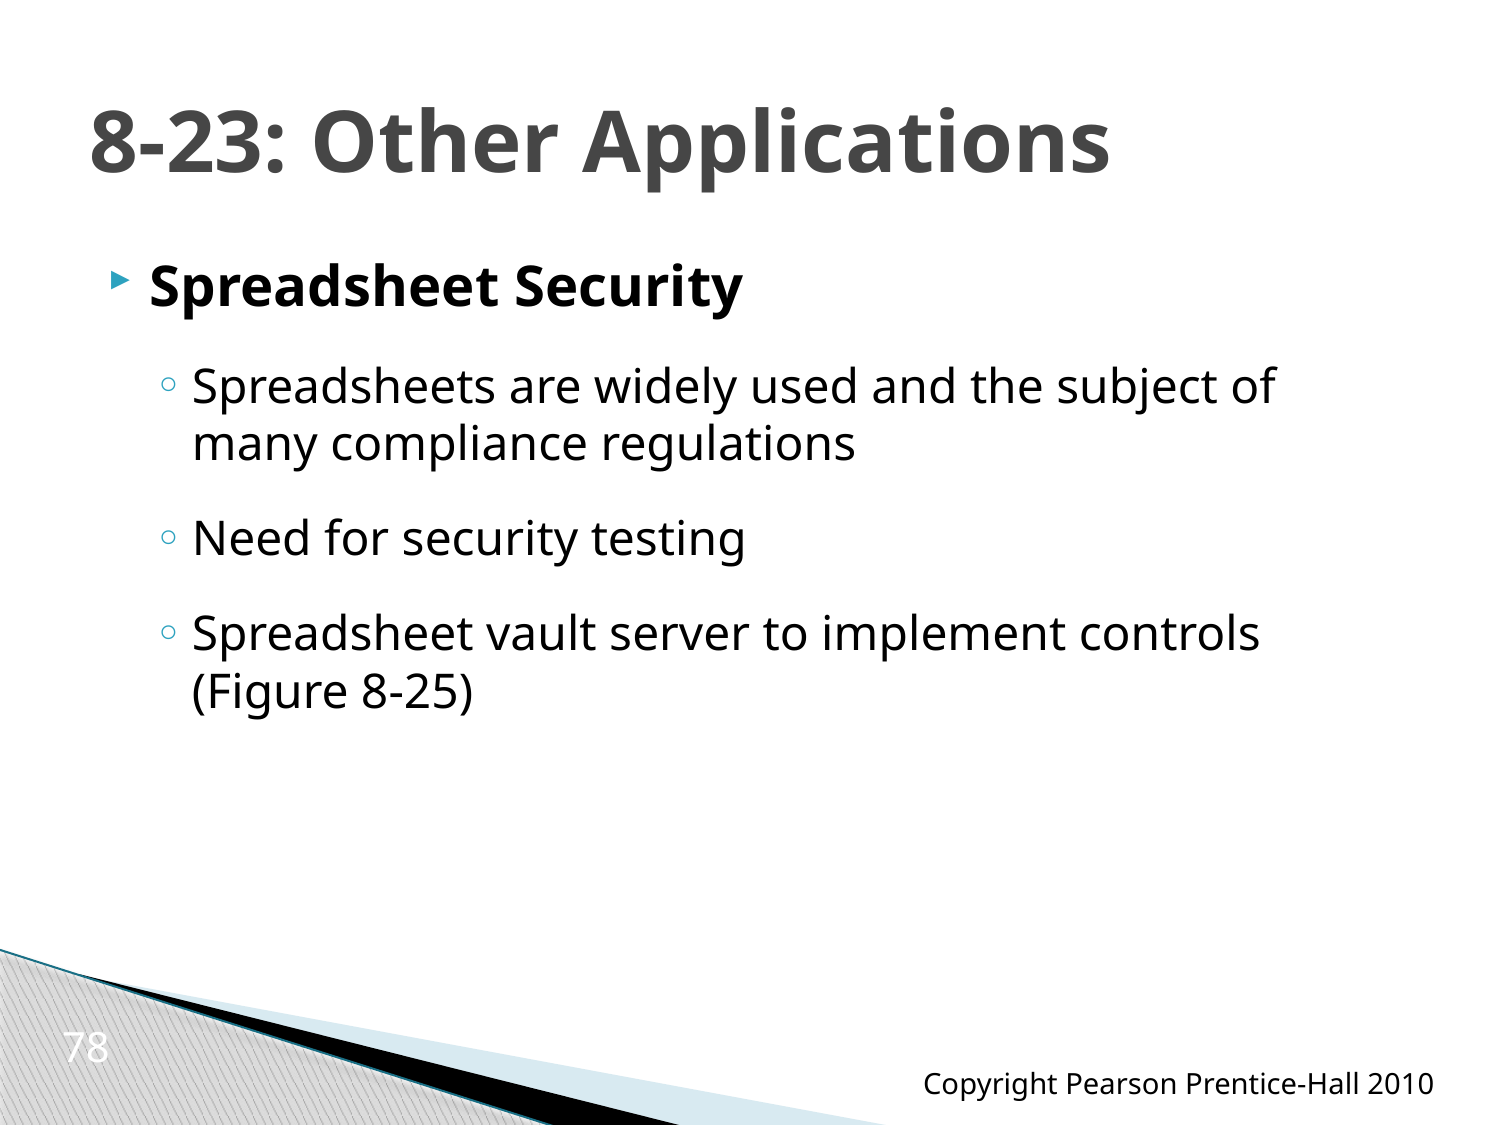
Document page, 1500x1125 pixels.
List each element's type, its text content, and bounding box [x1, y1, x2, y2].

footer Copyright Pearson Prentice-Hall 2010 [737, 1052, 1450, 1113]
title 8-23: Other Applications [75, 45, 1425, 233]
slide_number 78 [0, 1025, 125, 1085]
list Spreadsheet Security Spreadsheets are widely used and the subject of many compliance regulations Need for security testing Spreadsheet vault server to implement controls (Figure 8-25) [75, 242, 1425, 986]
